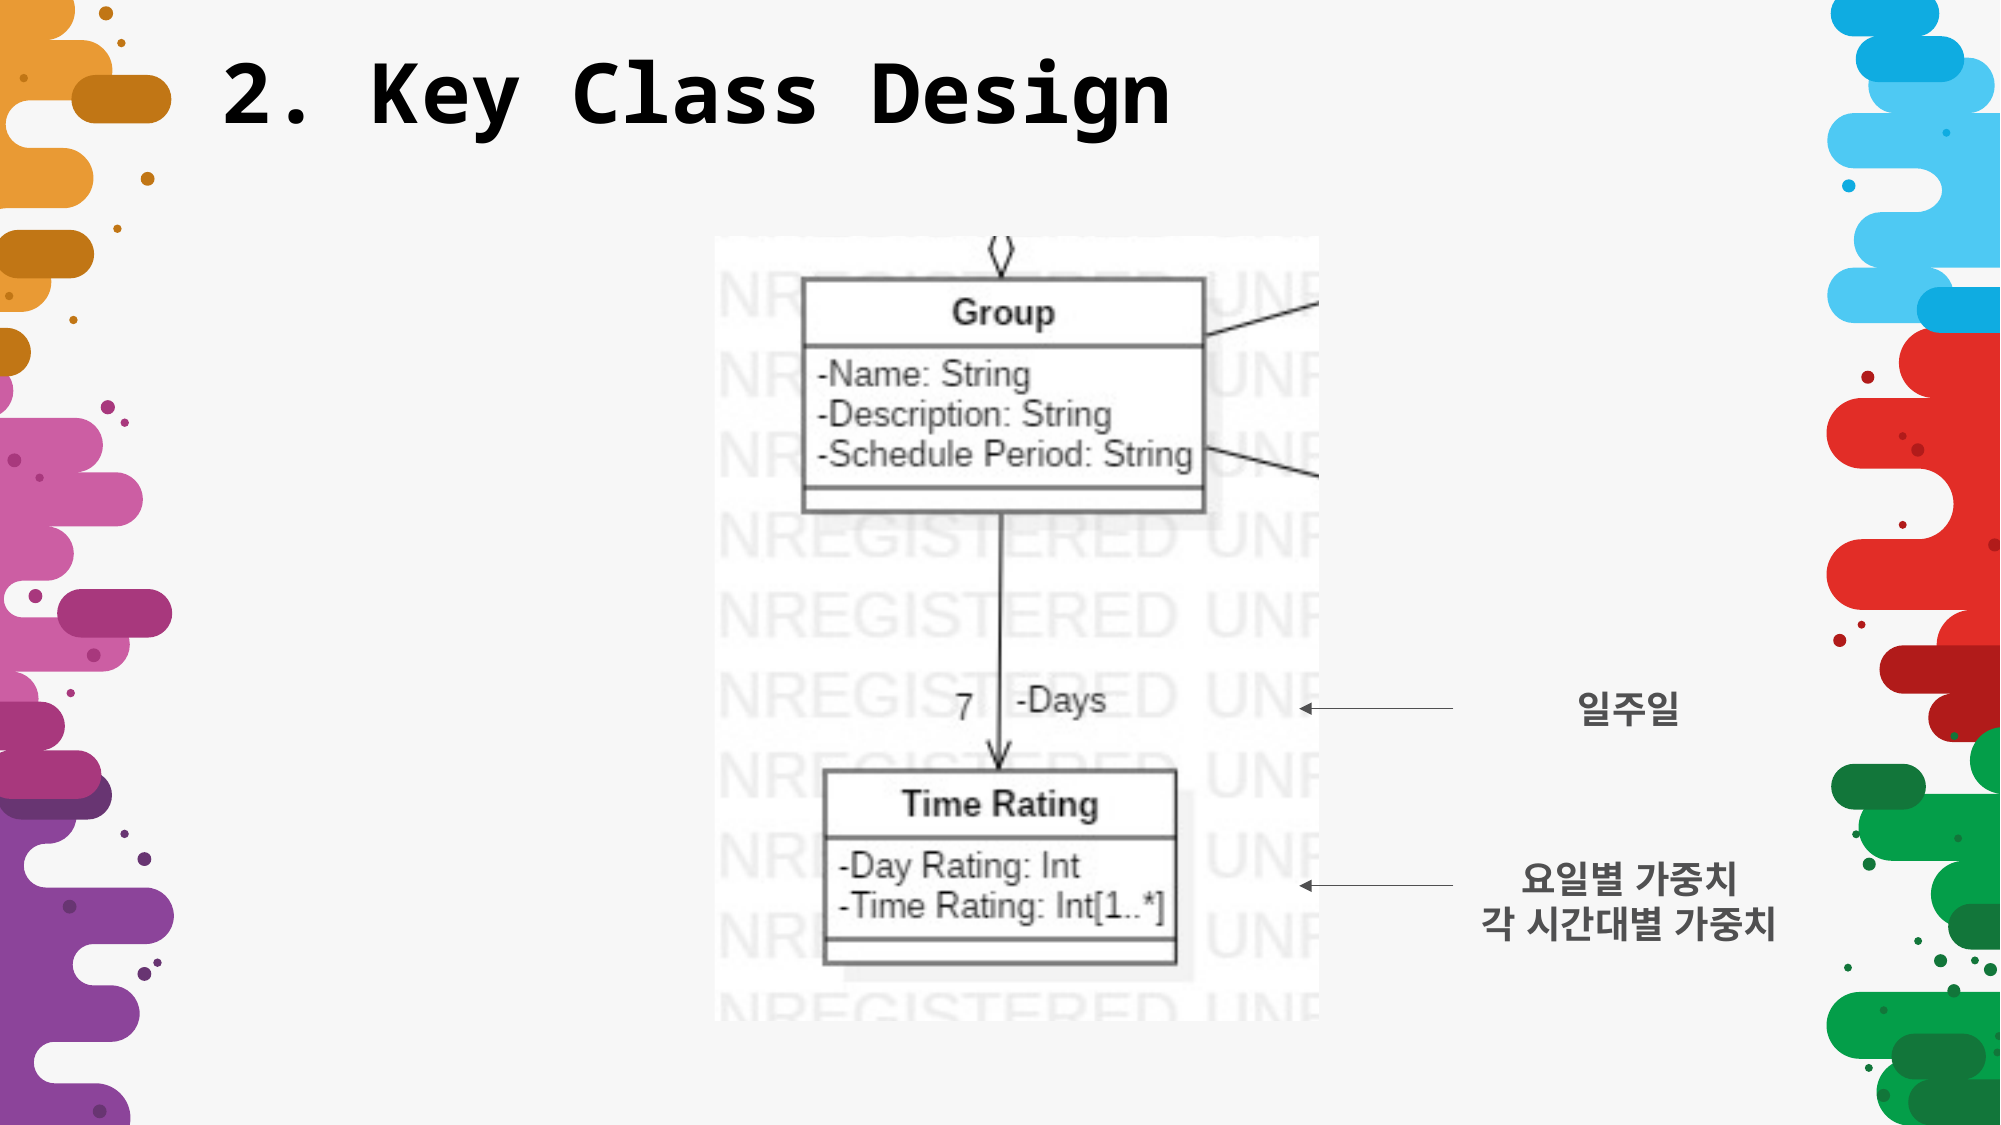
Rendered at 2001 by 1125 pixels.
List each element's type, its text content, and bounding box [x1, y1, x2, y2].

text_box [1826, 0, 2000, 1125]
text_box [0, 0, 174, 1125]
text_box 일주일 [1527, 681, 1732, 736]
text_box 2. Key Class Design [206, 32, 1727, 148]
picture [714, 236, 1319, 1021]
text_box 요일별 가중치 각 시간대별 가중치 [1393, 825, 1826, 977]
